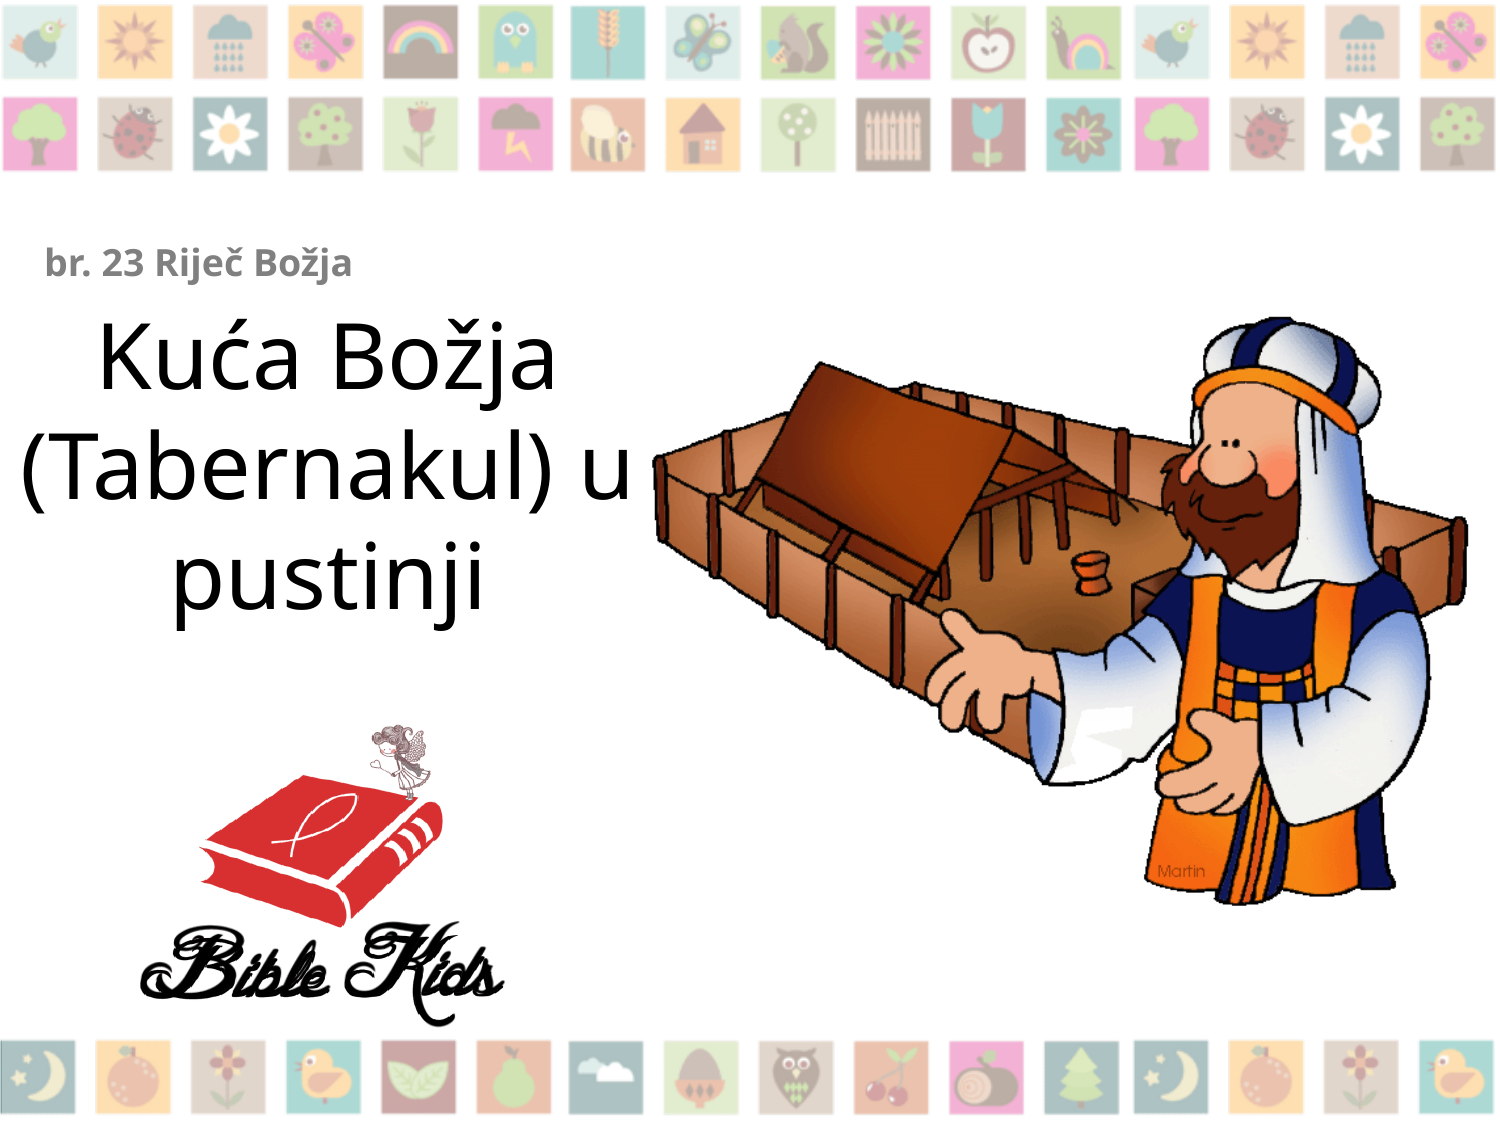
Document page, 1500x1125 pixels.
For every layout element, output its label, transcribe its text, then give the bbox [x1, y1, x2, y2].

picture [634, 300, 1484, 923]
text_box br. 23 Riječ Božja [29, 231, 514, 290]
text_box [0, 1028, 1500, 1118]
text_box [0, 3, 1500, 181]
picture [115, 692, 542, 1056]
text_box Kuća Božja (Tabernakul) u pustinji [5, 290, 651, 636]
